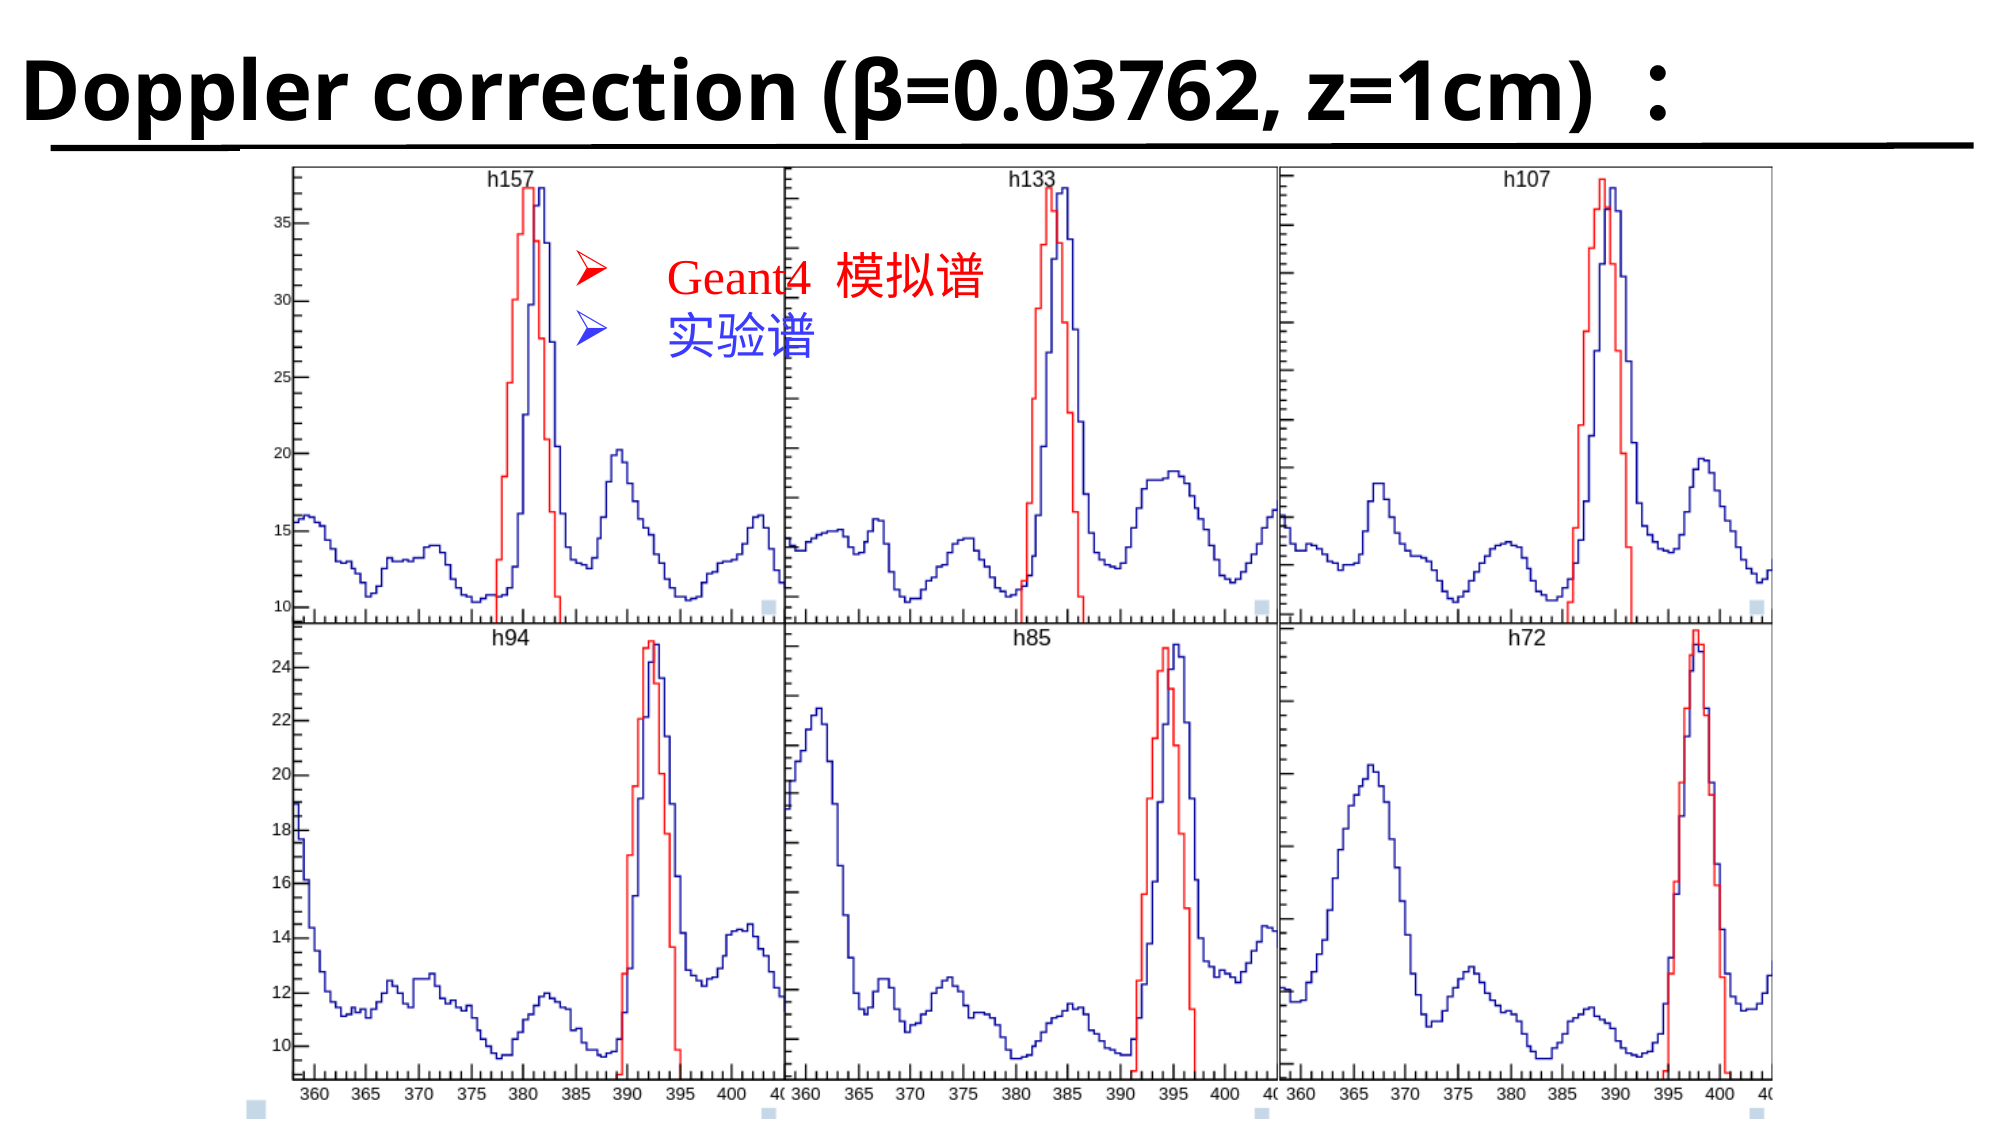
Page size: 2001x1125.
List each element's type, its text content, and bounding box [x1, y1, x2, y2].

picture [240, 149, 1789, 1119]
text_box Doppler correction (β=0.03762, z=1cm) ： [4, 0, 2000, 146]
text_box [50, 145, 1974, 149]
